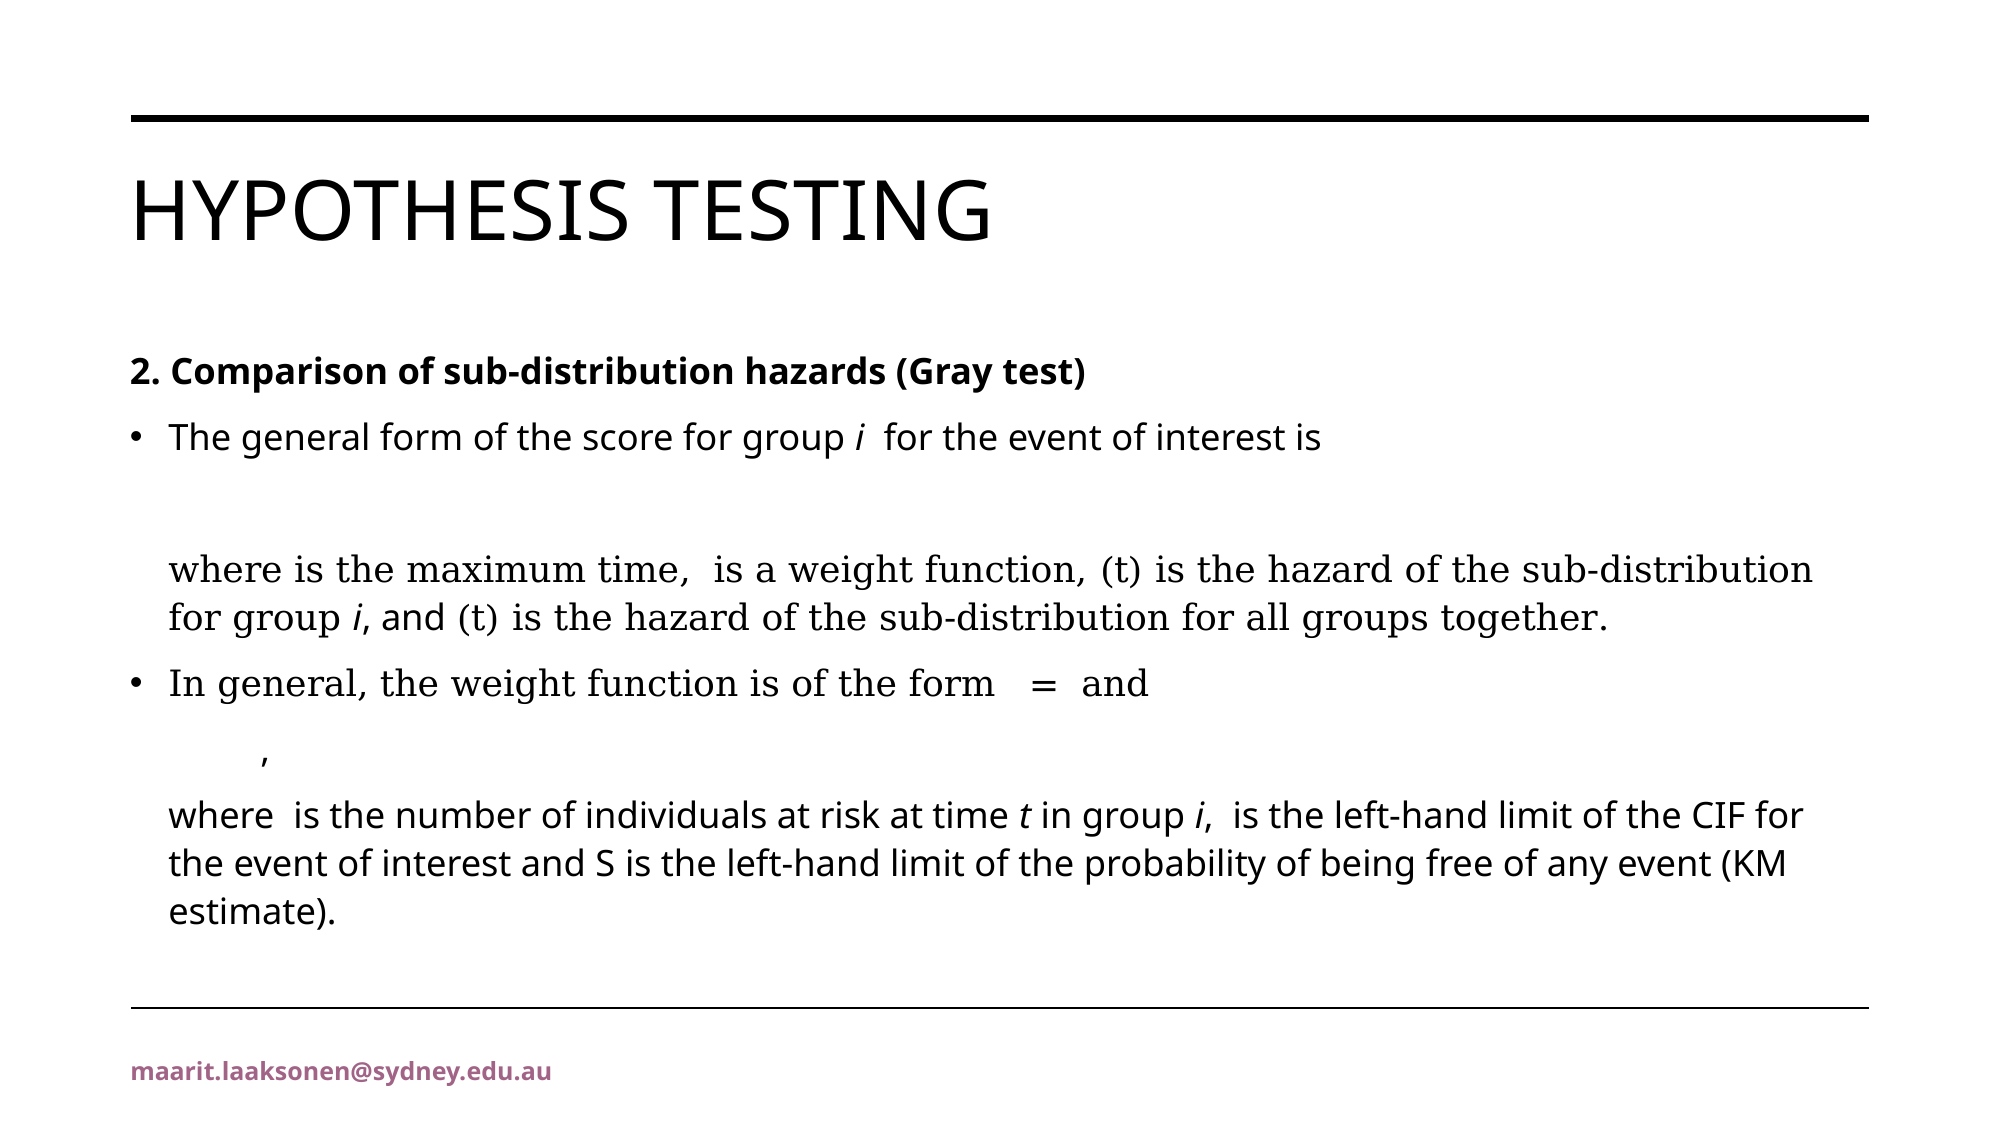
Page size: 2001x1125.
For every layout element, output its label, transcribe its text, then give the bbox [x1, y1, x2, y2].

footer maarit.laaksonen@sydney.edu.au [115, 1042, 861, 1103]
title Hypothesis testing [114, 149, 1869, 365]
